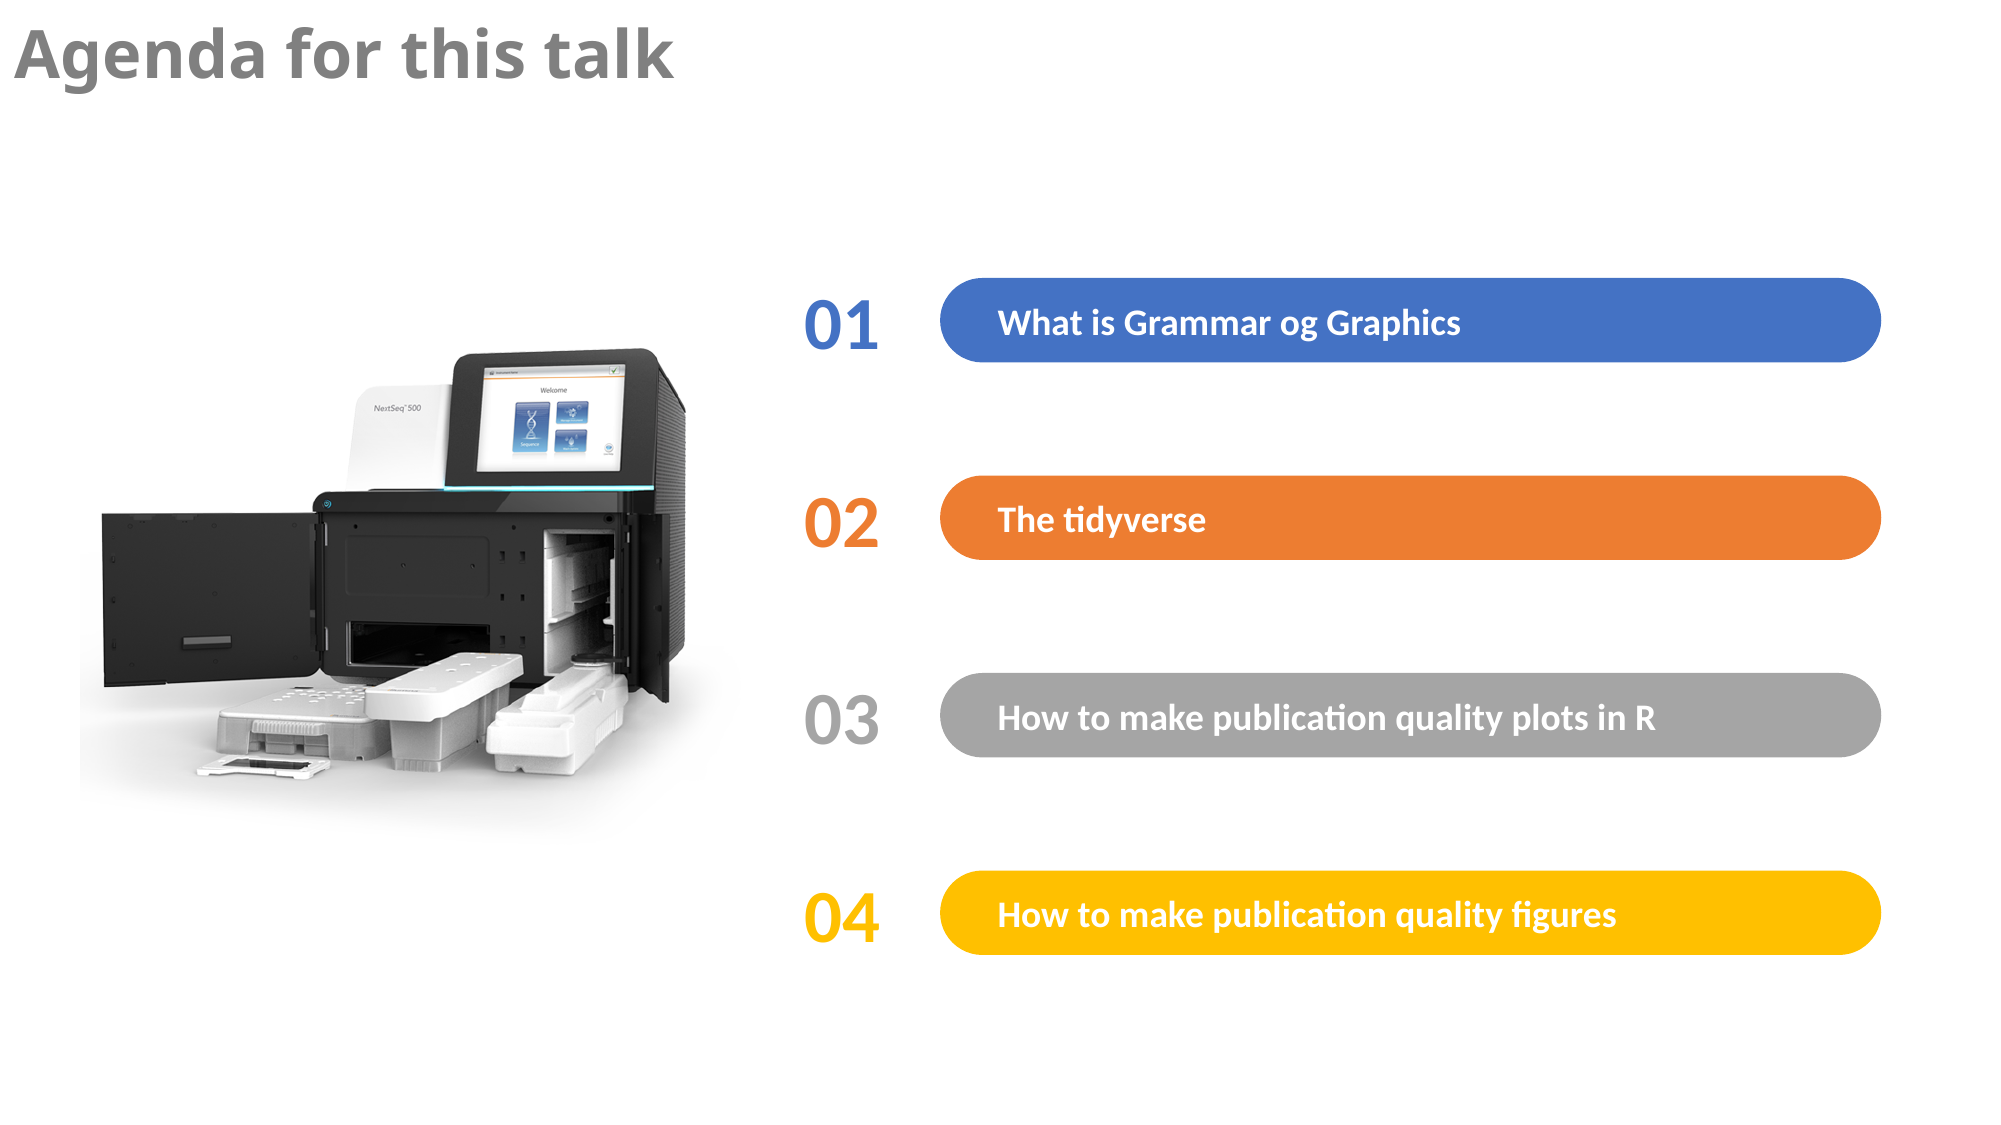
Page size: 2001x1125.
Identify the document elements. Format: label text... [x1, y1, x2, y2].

picture [0, 253, 741, 894]
text_box How to make publication quality figures [940, 870, 1882, 955]
text_box How to make publication quality plots in R [940, 672, 1882, 758]
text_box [940, 277, 1882, 432]
text_box 01 [764, 267, 922, 372]
text_box 02 [764, 464, 922, 570]
text_box 03 [764, 662, 922, 767]
text_box Agenda for this talk [0, 14, 1975, 221]
text_box The tidyverse [940, 475, 1882, 560]
text_box 04 [764, 859, 922, 965]
